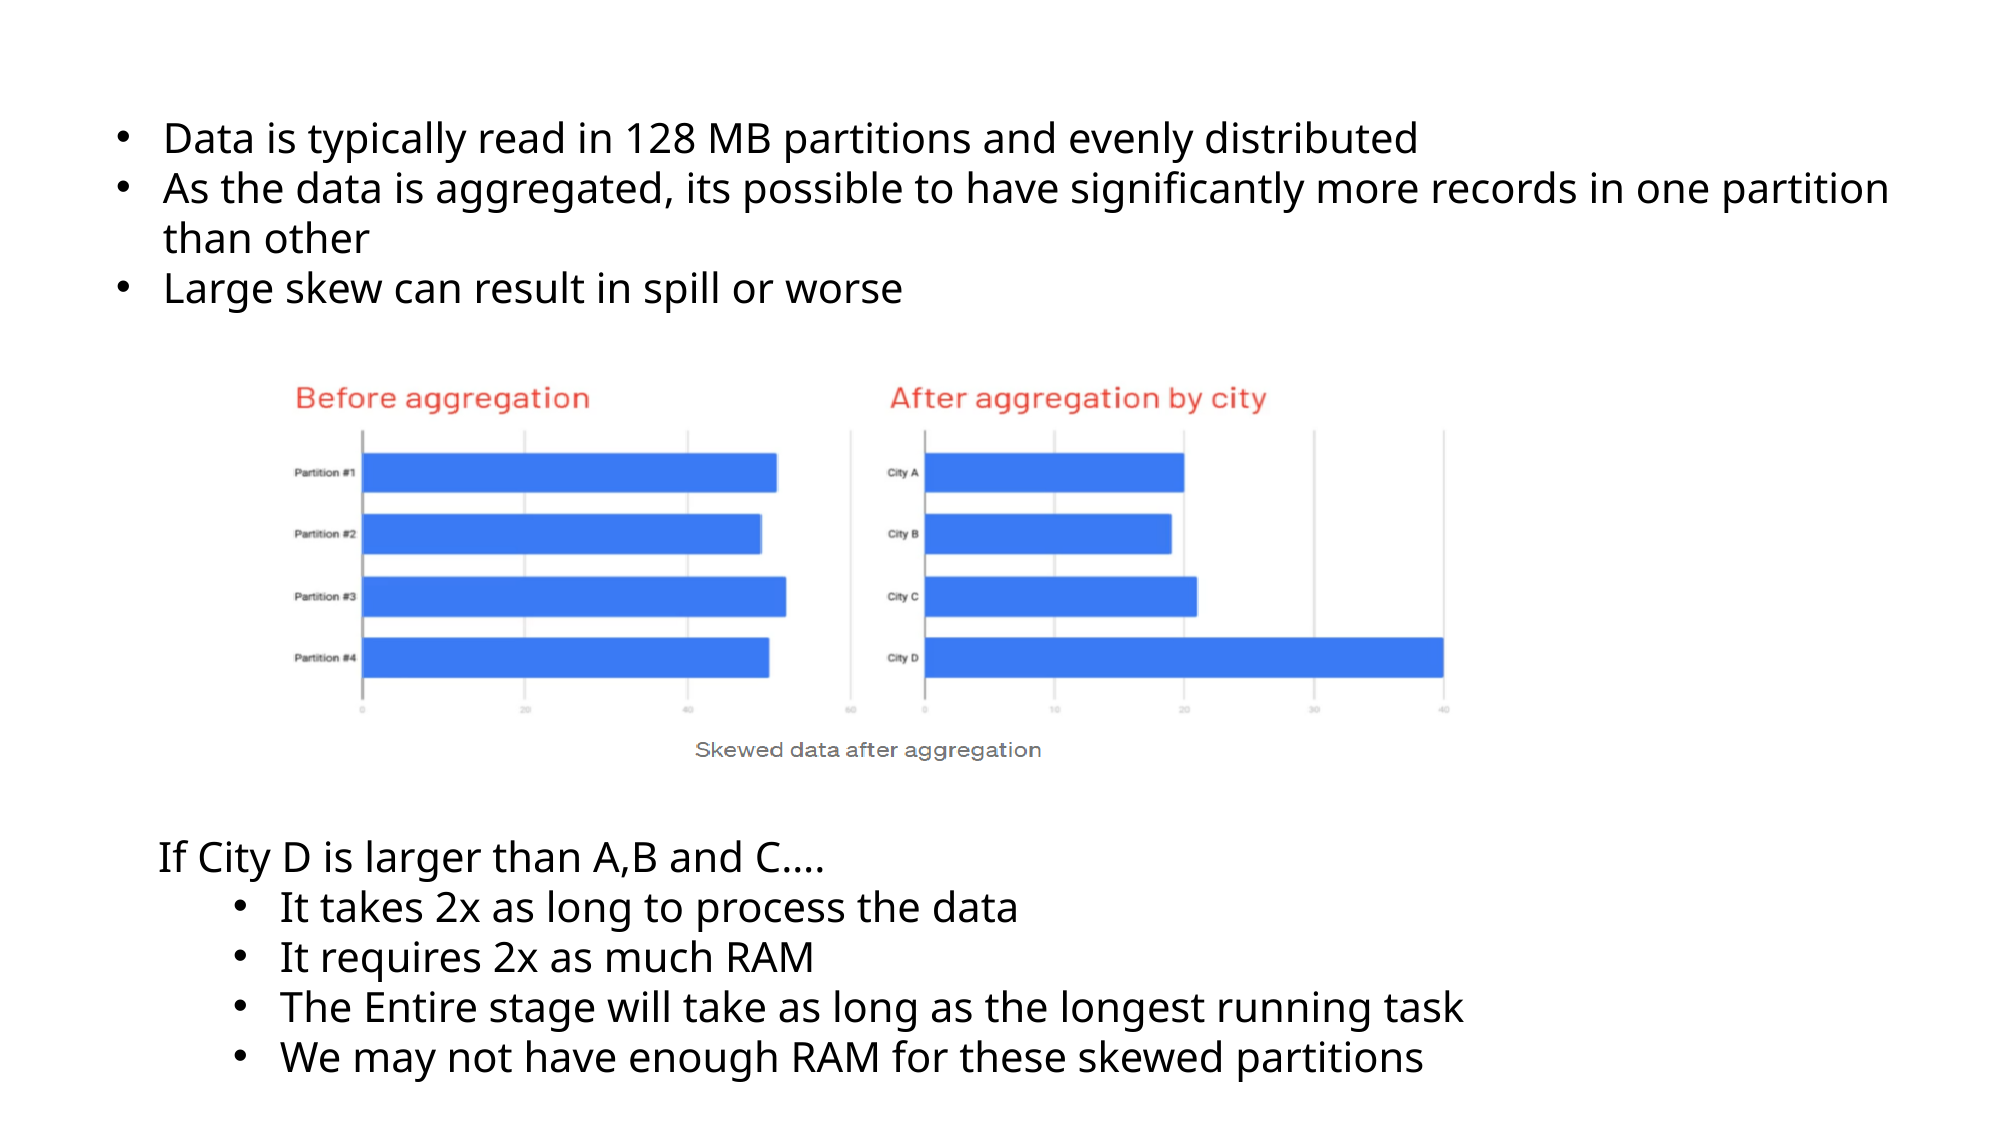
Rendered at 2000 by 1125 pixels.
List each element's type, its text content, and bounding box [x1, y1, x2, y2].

picture [260, 341, 1487, 784]
text_box Data is typically read in 128 MB partitions and evenly distributed As the data is aggregated, its possible to have significantly more records in one partition than other Large skew can result in spill or worse [101, 104, 1961, 319]
text_box If City D is larger than A,B and C…. It takes 2x as long to process the data It requires 2x as much RAM The Entire stage will take as long as the longest running task We may not have enough RAM for these skewed partitions [143, 822, 1805, 1088]
